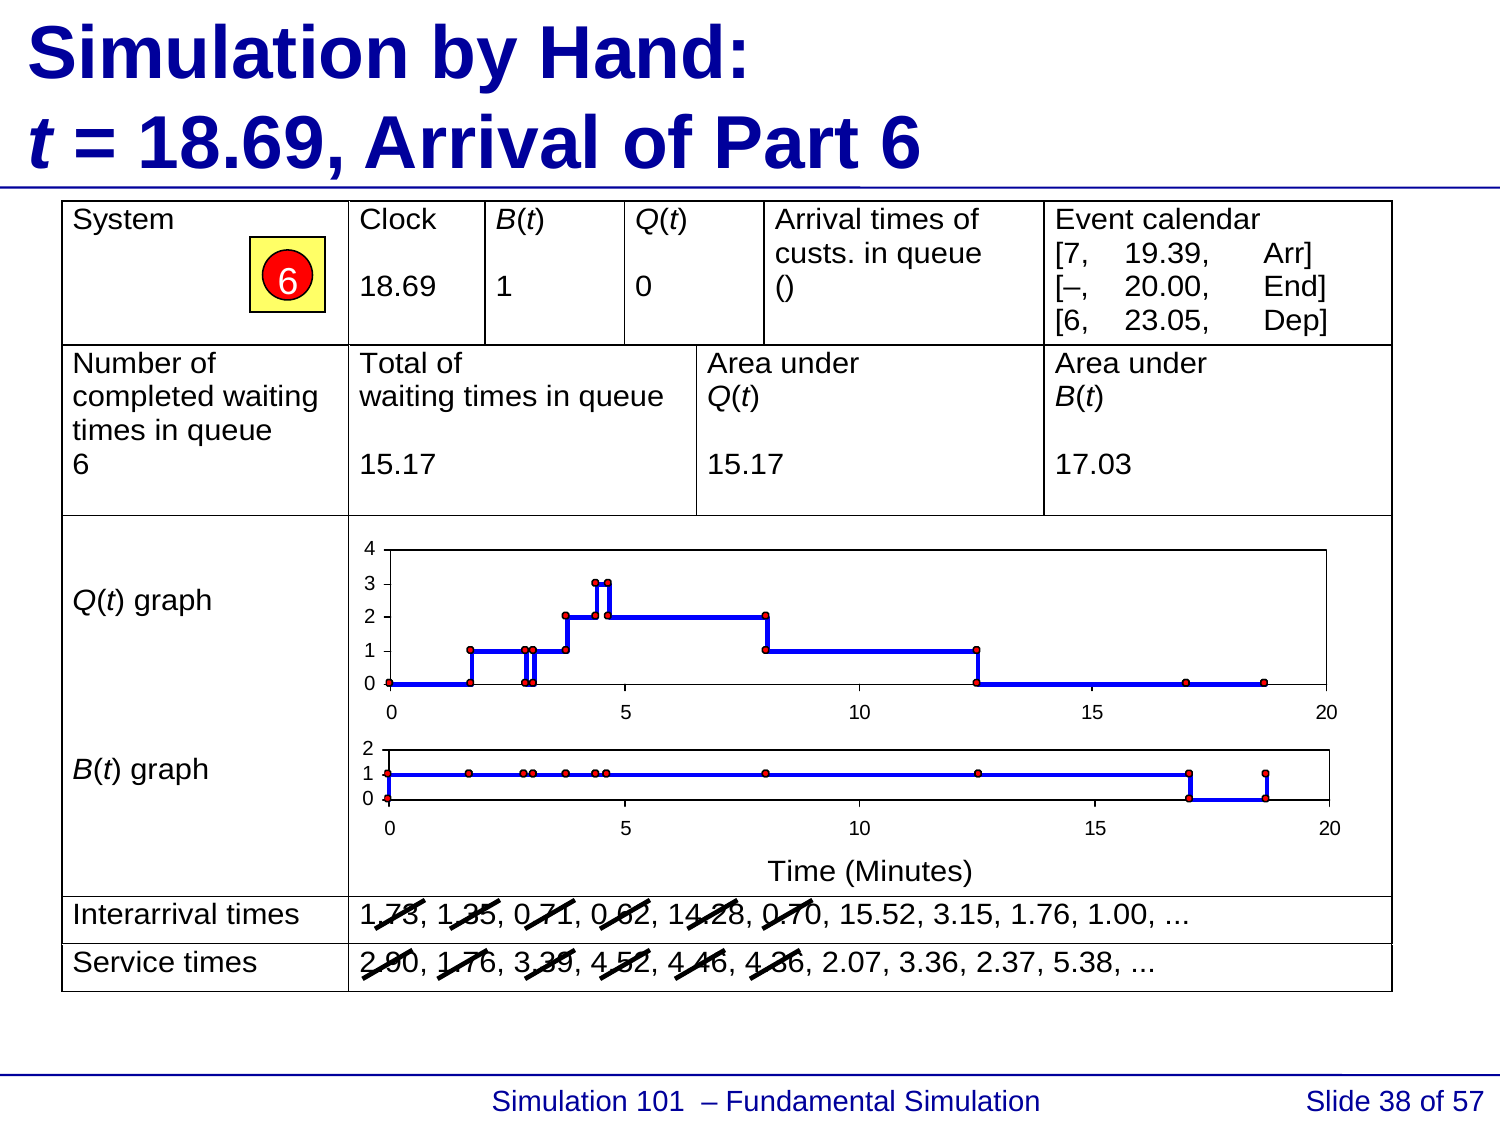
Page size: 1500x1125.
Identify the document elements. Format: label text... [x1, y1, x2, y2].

slide_number Slide 38 of 57 [1249, 1074, 1500, 1125]
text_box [50, 200, 1414, 1060]
slide_number [37, 1074, 488, 1125]
title Simulation by Hand: t = 18.69, Arrival of Part 6 [12, 12, 1488, 175]
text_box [349, 524, 1351, 724]
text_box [349, 724, 1351, 857]
footer Simulation 101 – Fundamental Simulation Concepts [488, 1074, 1088, 1125]
